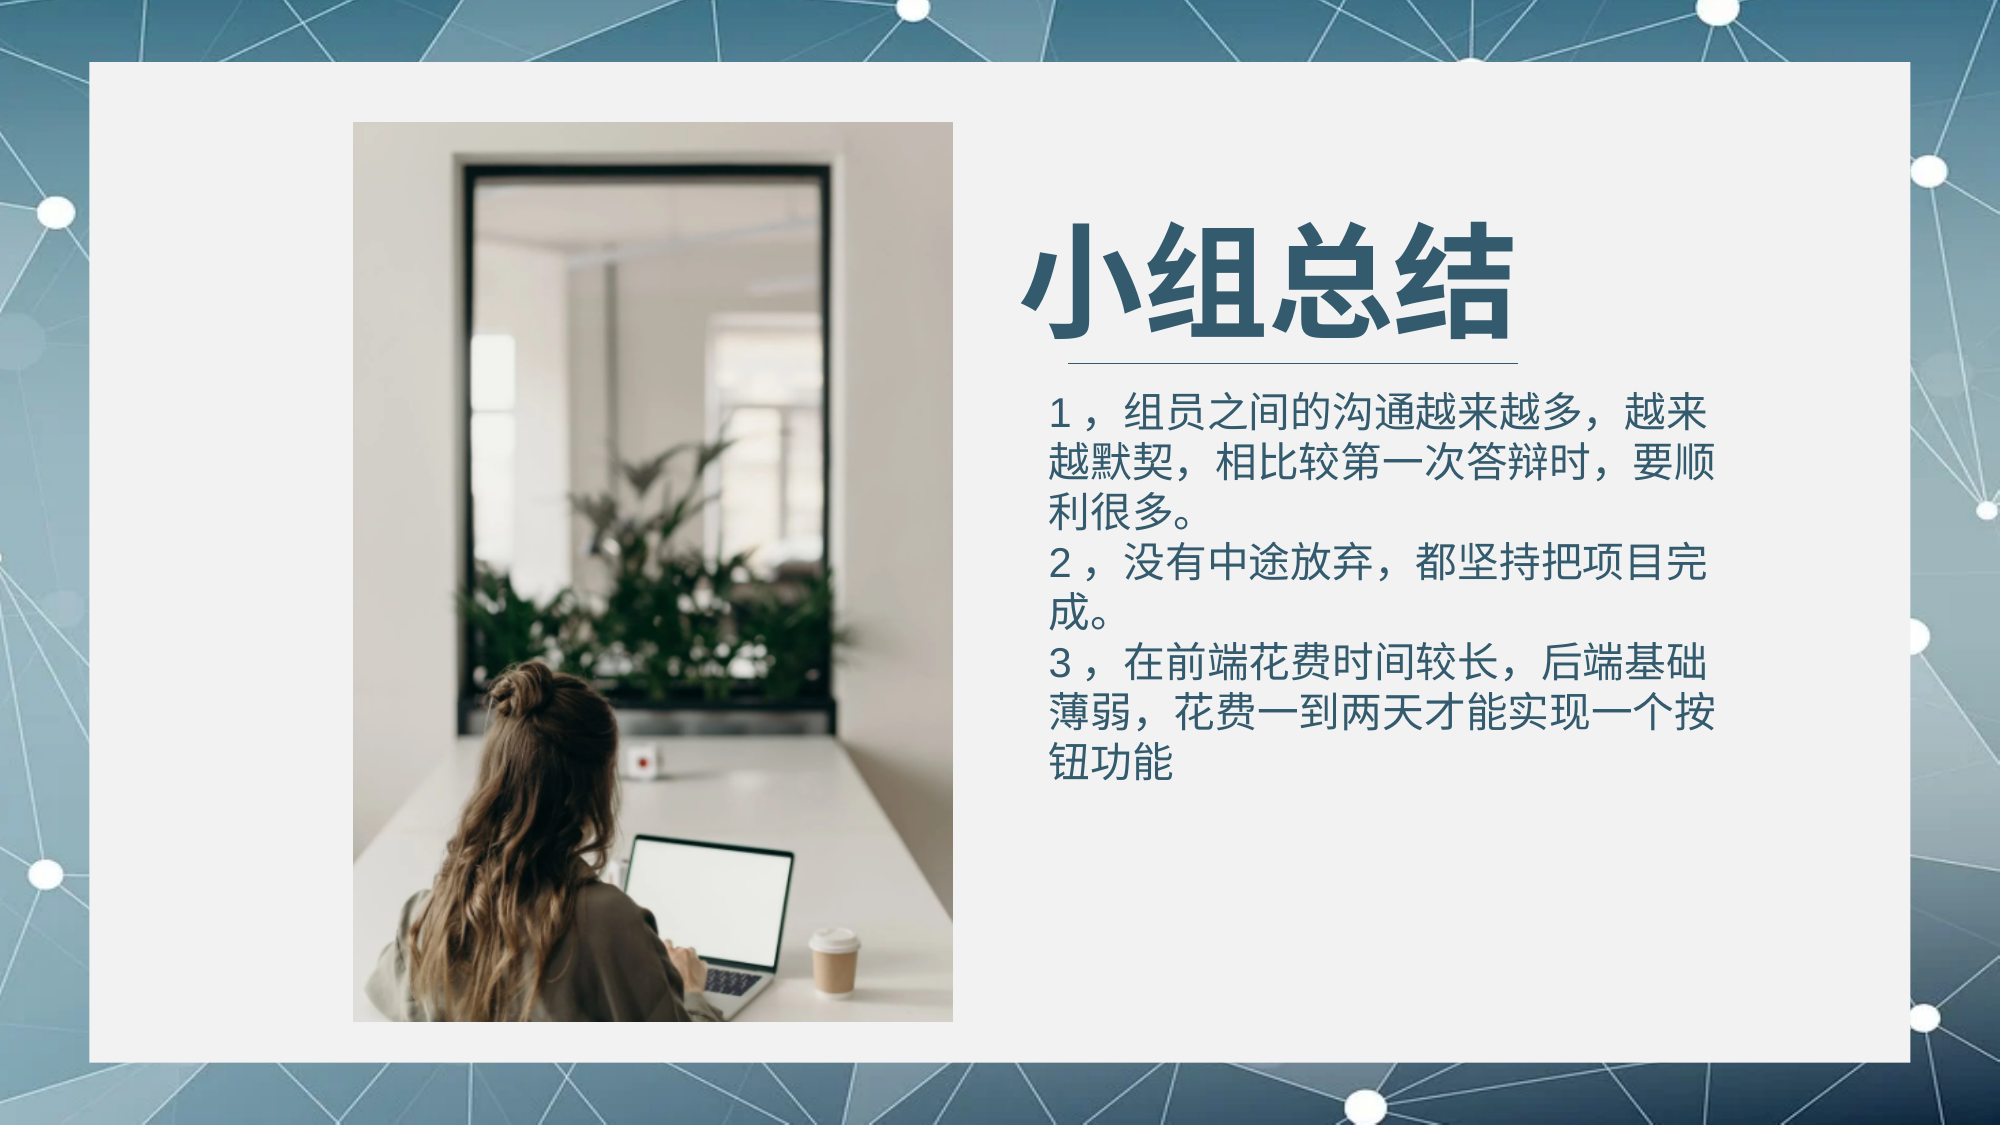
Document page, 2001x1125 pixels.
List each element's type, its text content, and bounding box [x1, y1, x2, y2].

text_box 小组总结 [1003, 196, 1664, 361]
text_box 1，组员之间的沟通越来越多，越来越默契，相比较第一次答辩时，要顺利很多。 2，没有中途放弃，都坚持把项目完成。 3，在前端花费时间较长，后端基础薄弱，花费一到两天才能实现一个按钮功能 [1033, 378, 1755, 794]
picture [0, 0, 2000, 1125]
